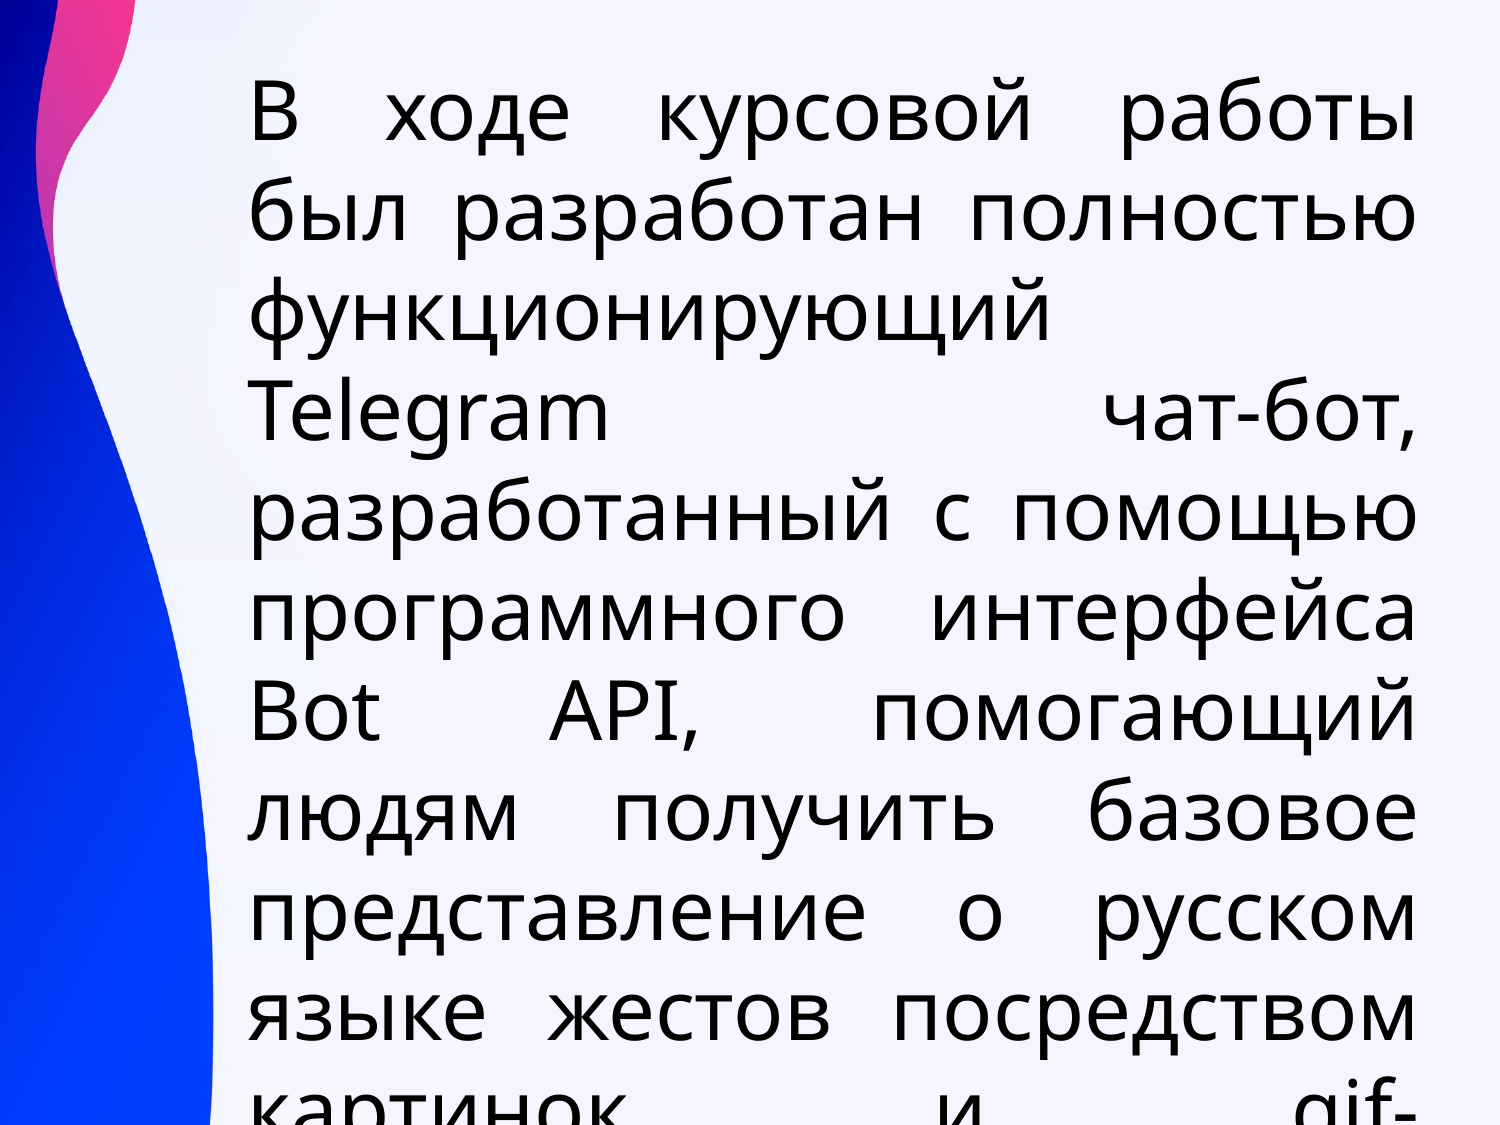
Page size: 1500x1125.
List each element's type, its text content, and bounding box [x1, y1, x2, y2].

text_box В ходе курсовой работы был разработан полностью функционирующий Telegram чат-бот, разработанный с помощью программного интерфейса Bot API, помогающий людям получить базовое представление о русском языке жестов посредством картинок и gif-изображений. [233, 49, 1435, 1125]
picture [0, 0, 1500, 1125]
